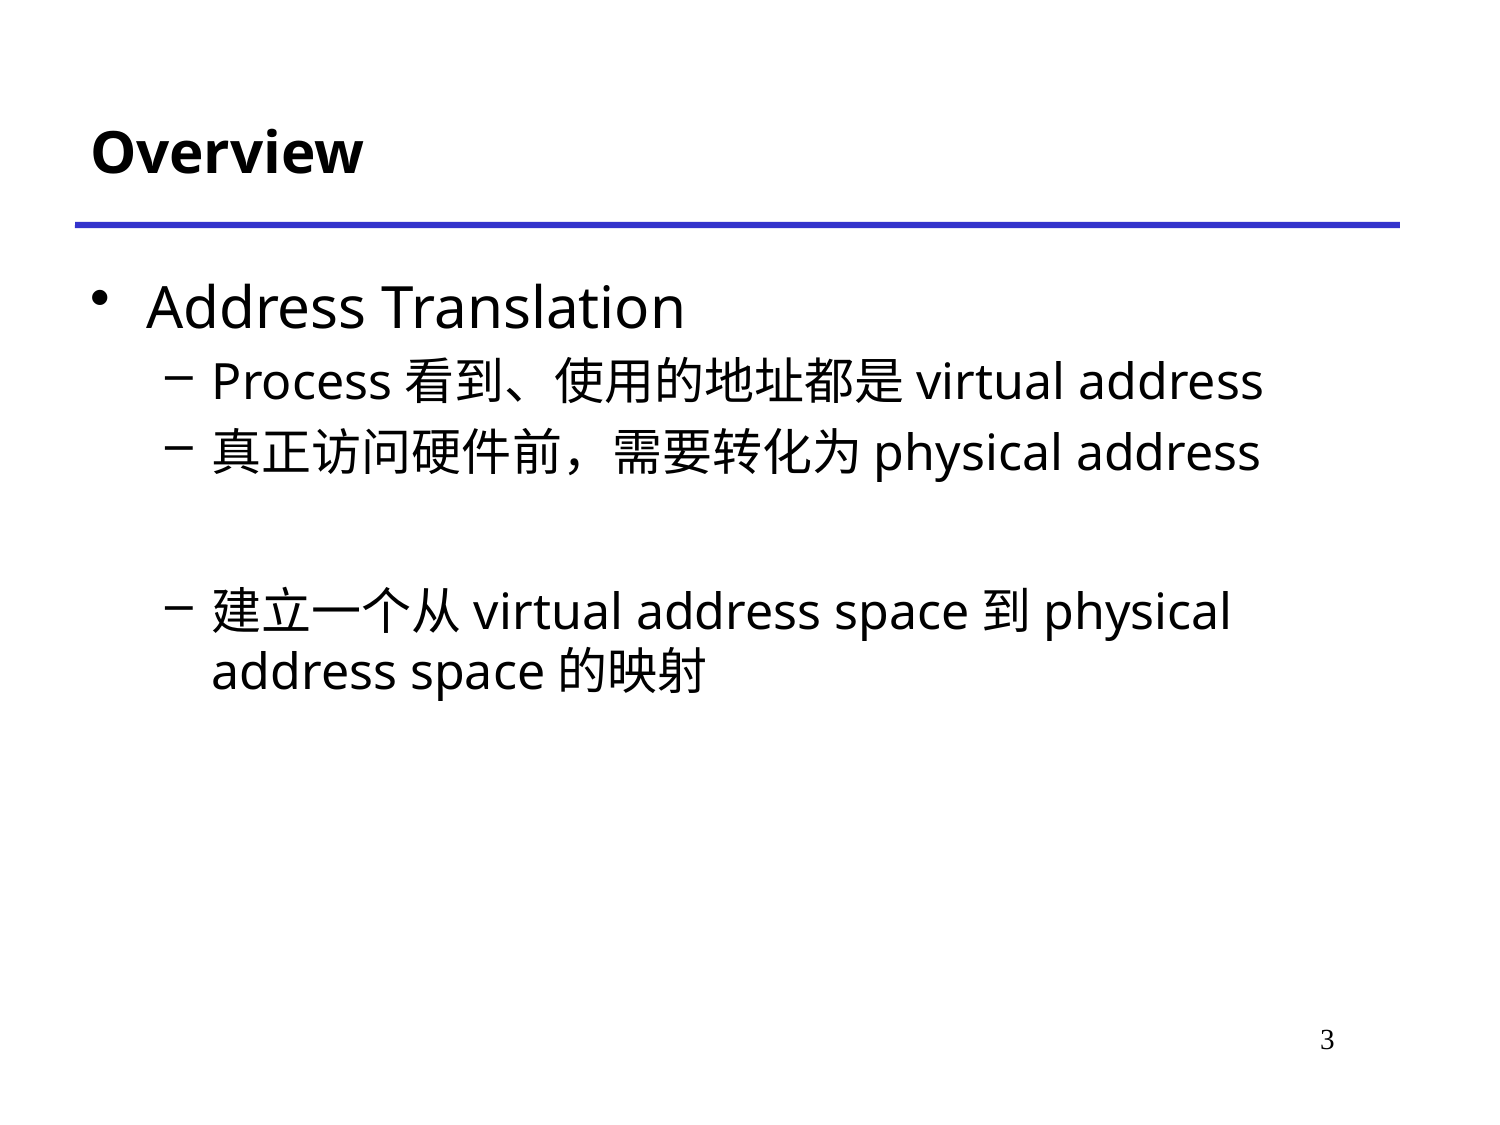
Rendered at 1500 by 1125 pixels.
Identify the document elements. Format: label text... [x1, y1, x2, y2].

slide_number 3 [1137, 1012, 1351, 1088]
list Address Translation Process看到、使用的地址都是virtual address 真正访问硬件前，需要转化为physical address 建立一个从virtual address space到physical address space的映射 [75, 262, 1438, 988]
title Overview [75, 75, 1400, 225]
